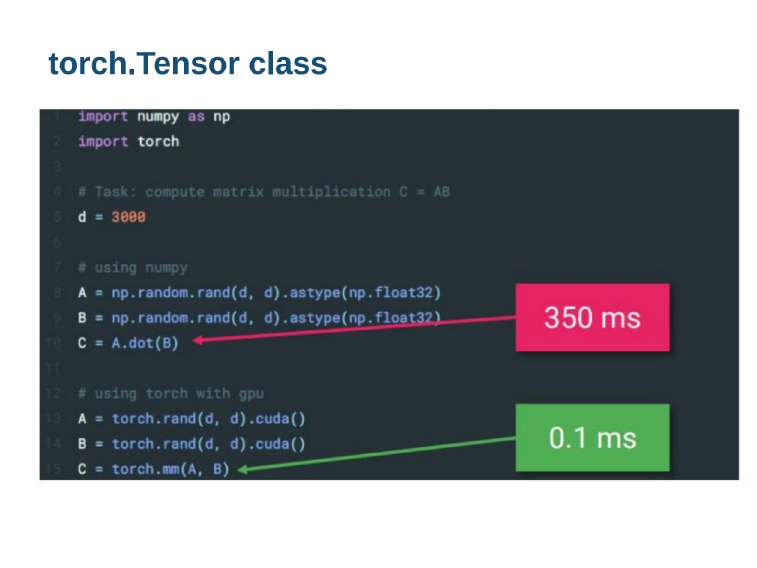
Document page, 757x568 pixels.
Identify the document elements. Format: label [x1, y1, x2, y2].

text_box [35, 46, 745, 504]
